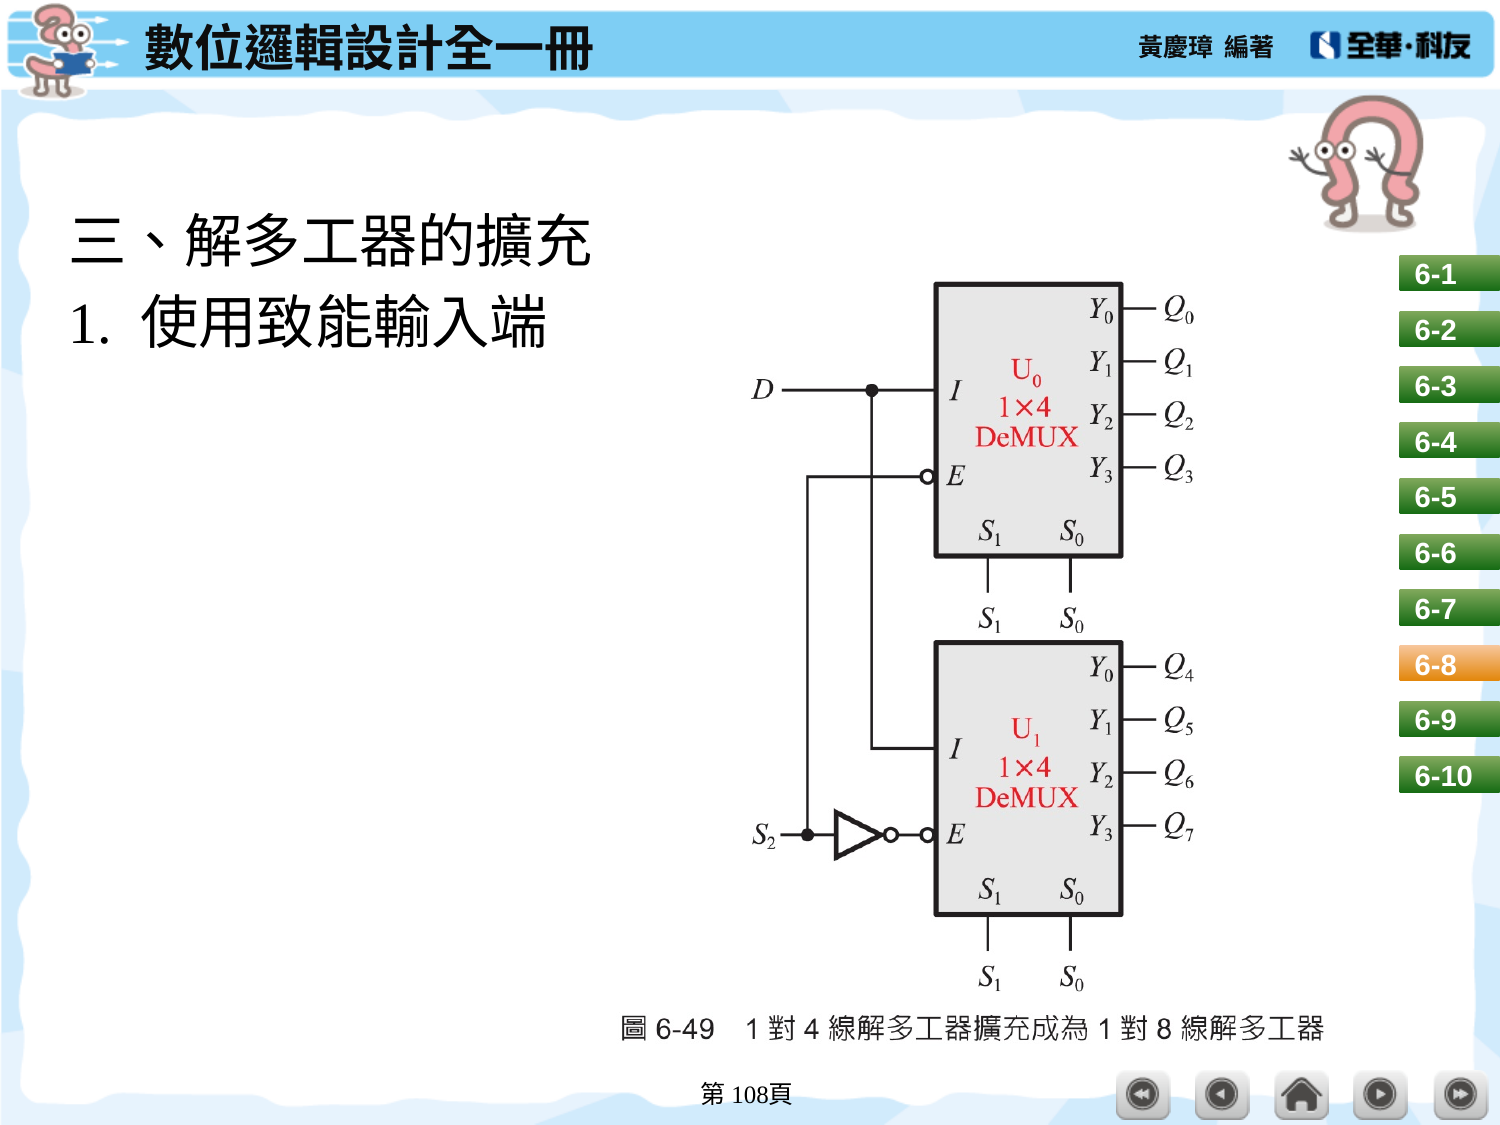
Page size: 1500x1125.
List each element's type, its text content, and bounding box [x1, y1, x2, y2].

picture [0, 0, 1500, 1125]
list 三、解多工器的擴充 1. 使用致能輸入端 [53, 196, 1388, 1047]
